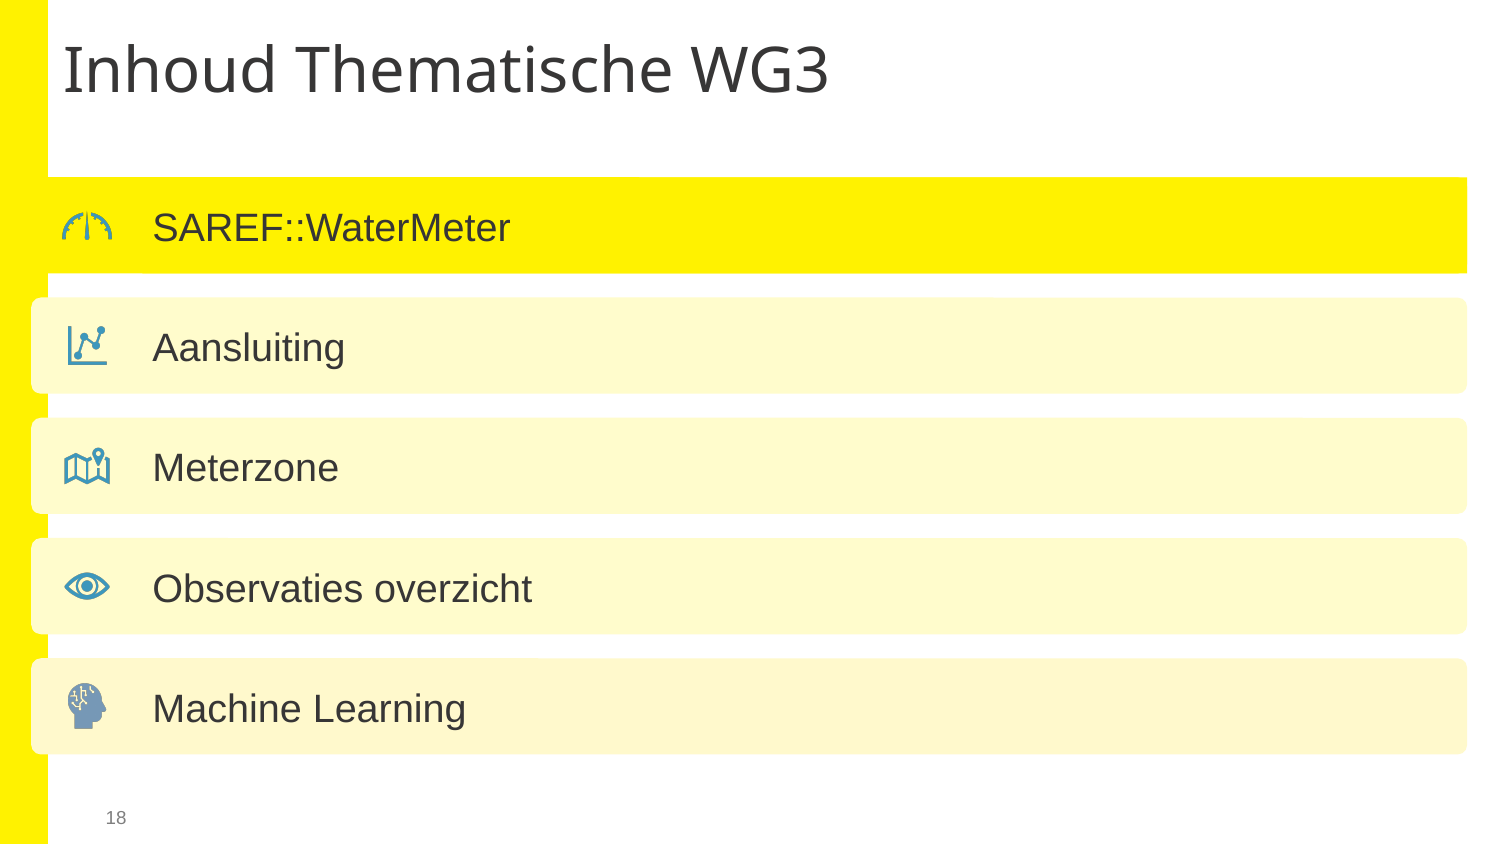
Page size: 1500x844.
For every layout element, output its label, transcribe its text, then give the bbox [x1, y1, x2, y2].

title Inhoud Thematische WG3 [48, 12, 1436, 121]
slide_number 18 [0, 802, 142, 831]
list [30, 176, 1468, 756]
